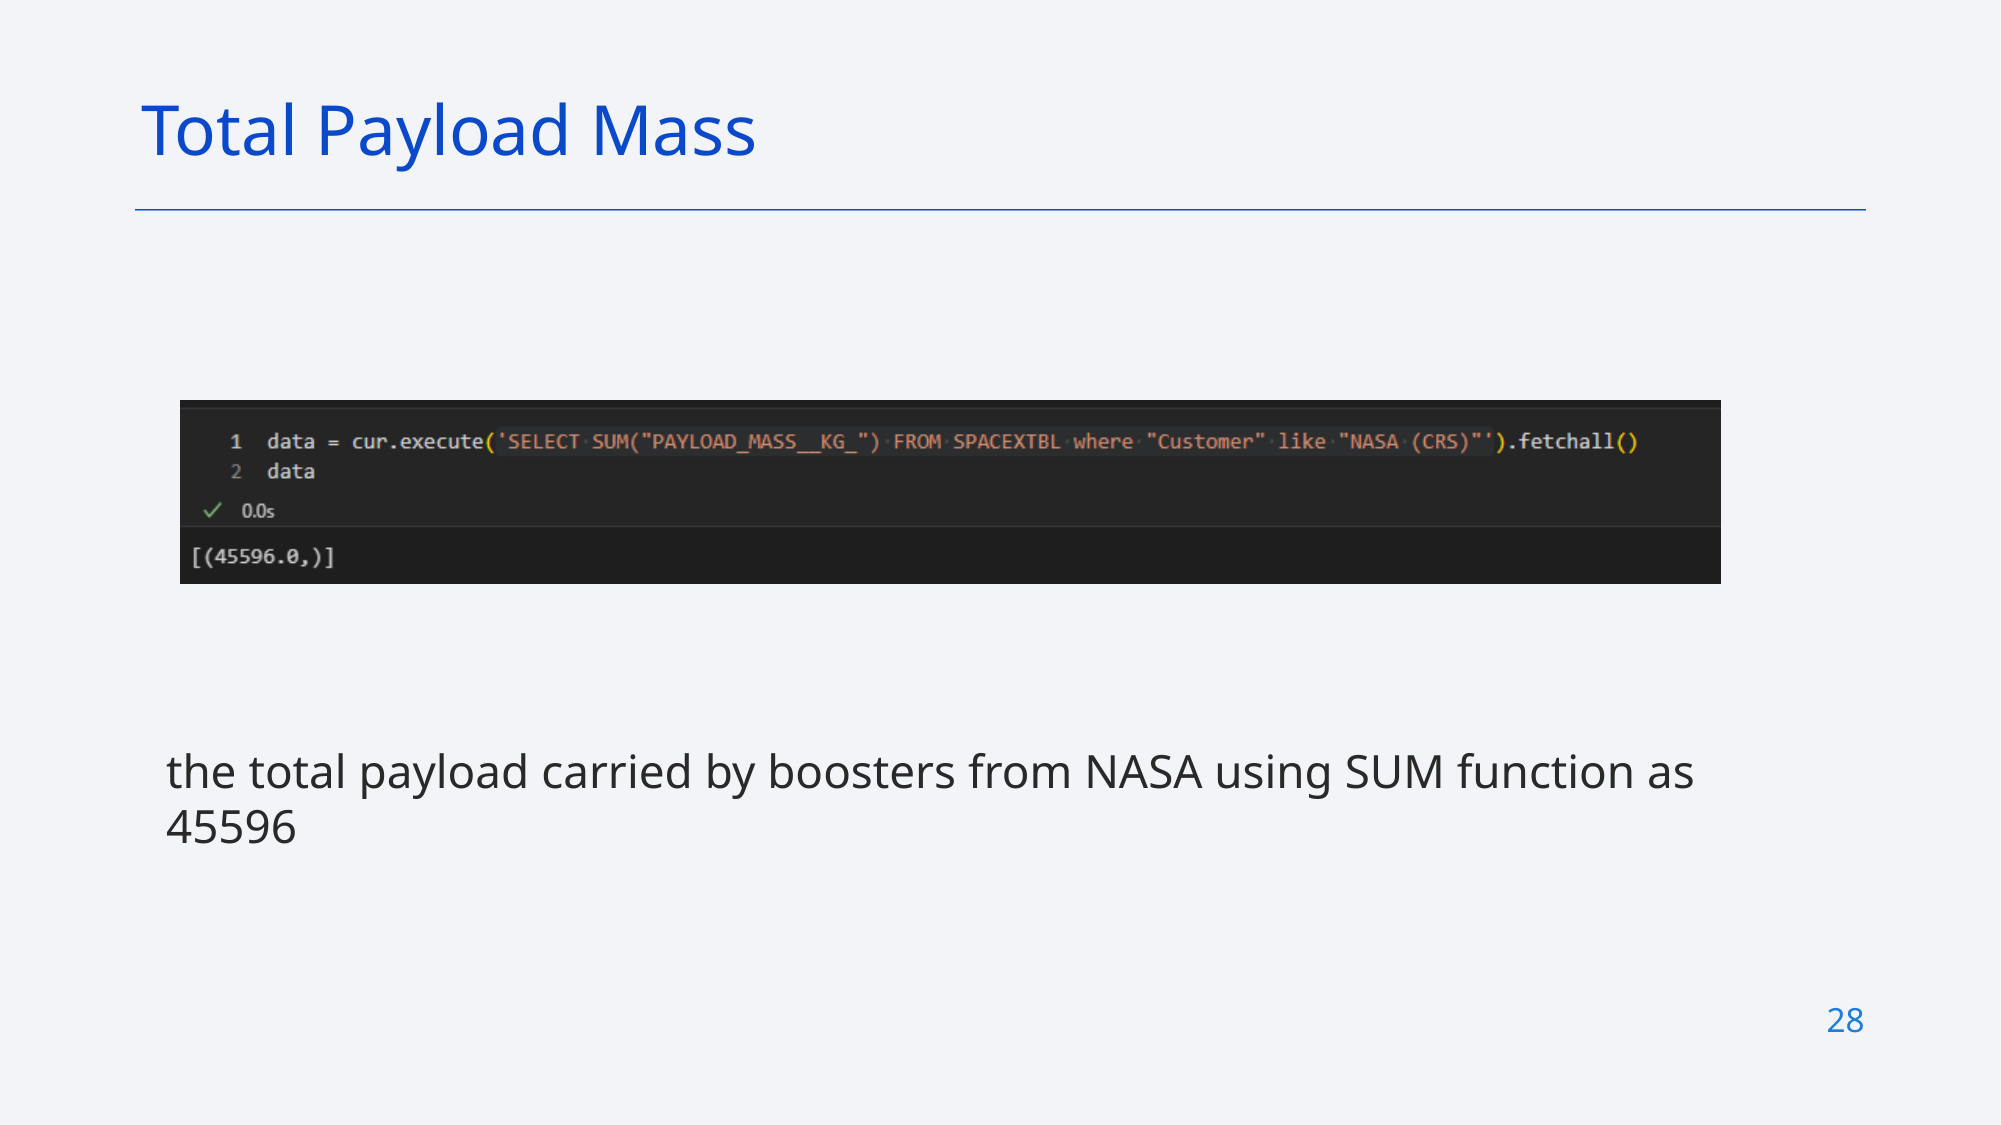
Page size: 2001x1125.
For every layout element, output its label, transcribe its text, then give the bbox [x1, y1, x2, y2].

text_box Total Payload Mass [126, 88, 1852, 179]
picture [0, 0, 2001, 1125]
list the total payload carried by boosters from NASA using SUM function as 45596 [151, 735, 1750, 905]
slide_number 28 [1429, 988, 1880, 1055]
